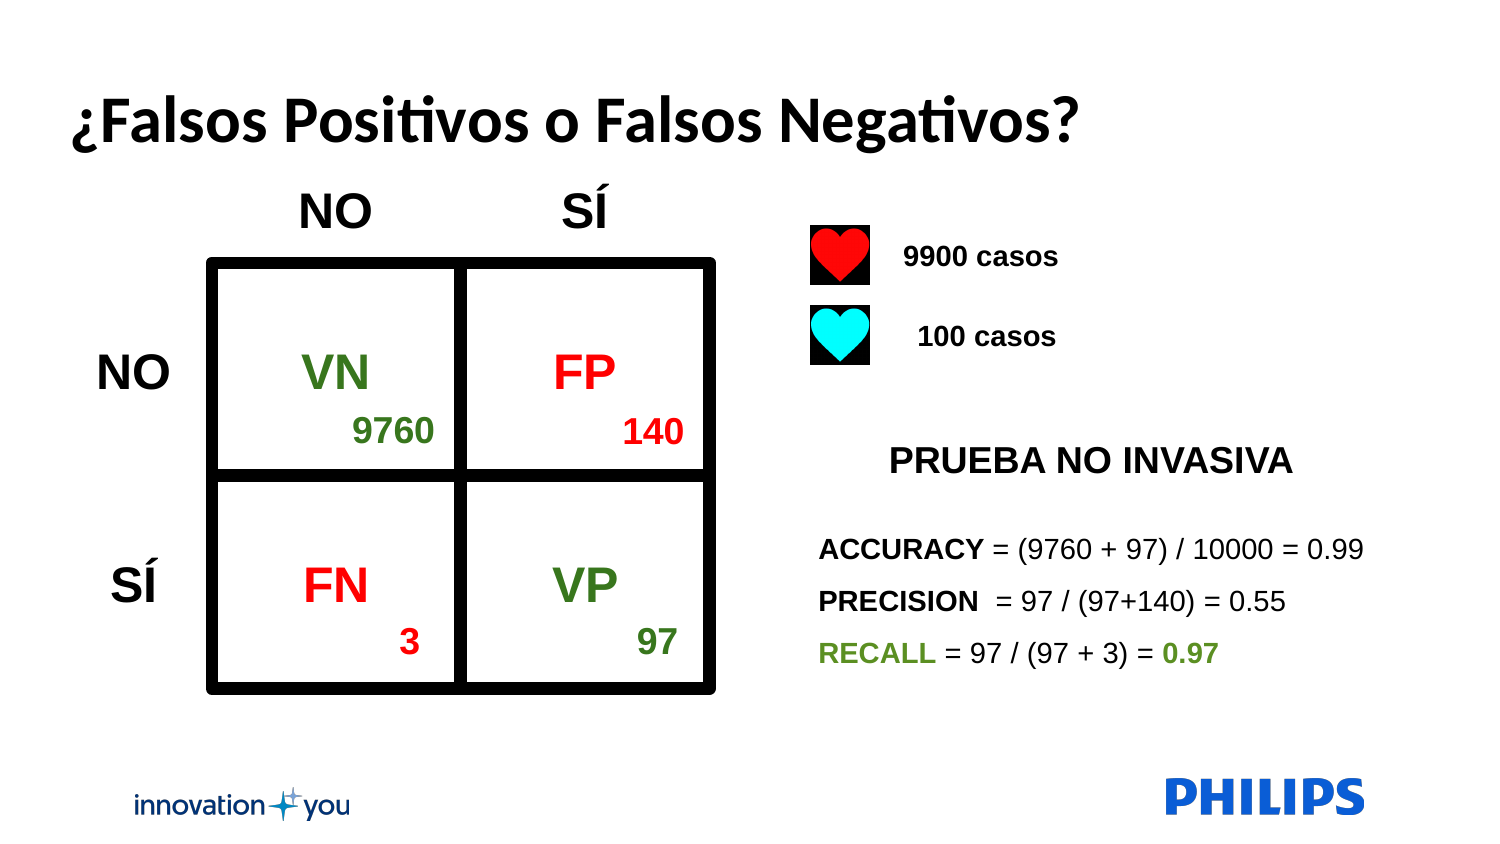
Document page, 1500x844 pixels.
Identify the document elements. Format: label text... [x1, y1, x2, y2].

text_box VN [211, 262, 460, 475]
text_box 140 [604, 382, 703, 476]
text_box NO [278, 168, 395, 249]
text_box 9760 [332, 388, 455, 470]
text_box PRUEBA NO INVASIVA [874, 428, 1310, 489]
text_box FN [211, 475, 460, 689]
text_box FP [460, 262, 710, 475]
text_box ¿Falsos Positivos o Falsos Negativos? [54, 60, 1453, 155]
picture [810, 305, 870, 365]
text_box 100 casos [902, 294, 1093, 376]
picture [810, 225, 870, 285]
text_box 3 [364, 599, 455, 680]
text_box SÍ [527, 168, 644, 249]
text_box VP [460, 475, 710, 689]
text_box 9900 casos [888, 214, 1079, 295]
text_box ACCURACY = (9760 + 97) / 10000 = 0.99 PRECISION = 97 / (97+140) = 0.55 RECALL = 97 / (97 + 3) = 0.97 [803, 515, 1500, 685]
text_box 97 [612, 599, 703, 680]
picture [1166, 778, 1364, 816]
text_box NO [75, 328, 192, 410]
text_box SÍ [75, 541, 192, 623]
picture [135, 787, 349, 821]
